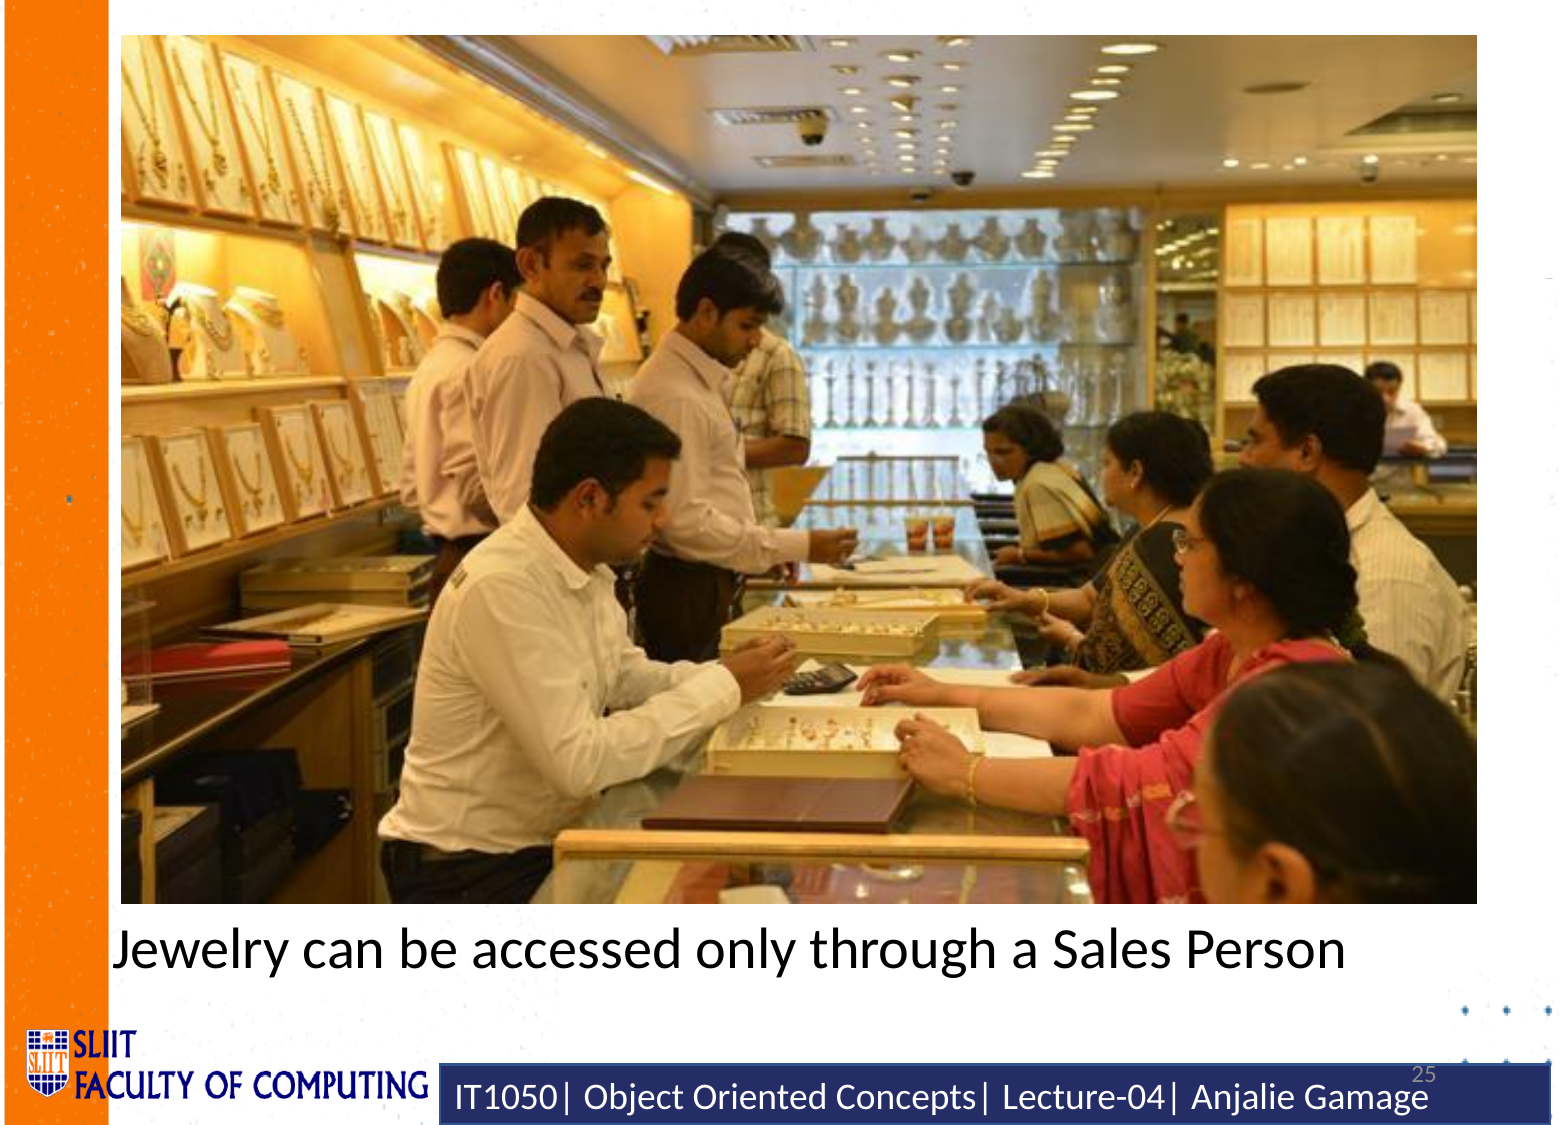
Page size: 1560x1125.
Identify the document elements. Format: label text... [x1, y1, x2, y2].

picture [0, 0, 1560, 1125]
slide_number 25 [1101, 1042, 1452, 1103]
text_box Jewelry can be accessed only through a Sales Person [97, 902, 1486, 988]
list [121, 35, 1477, 904]
